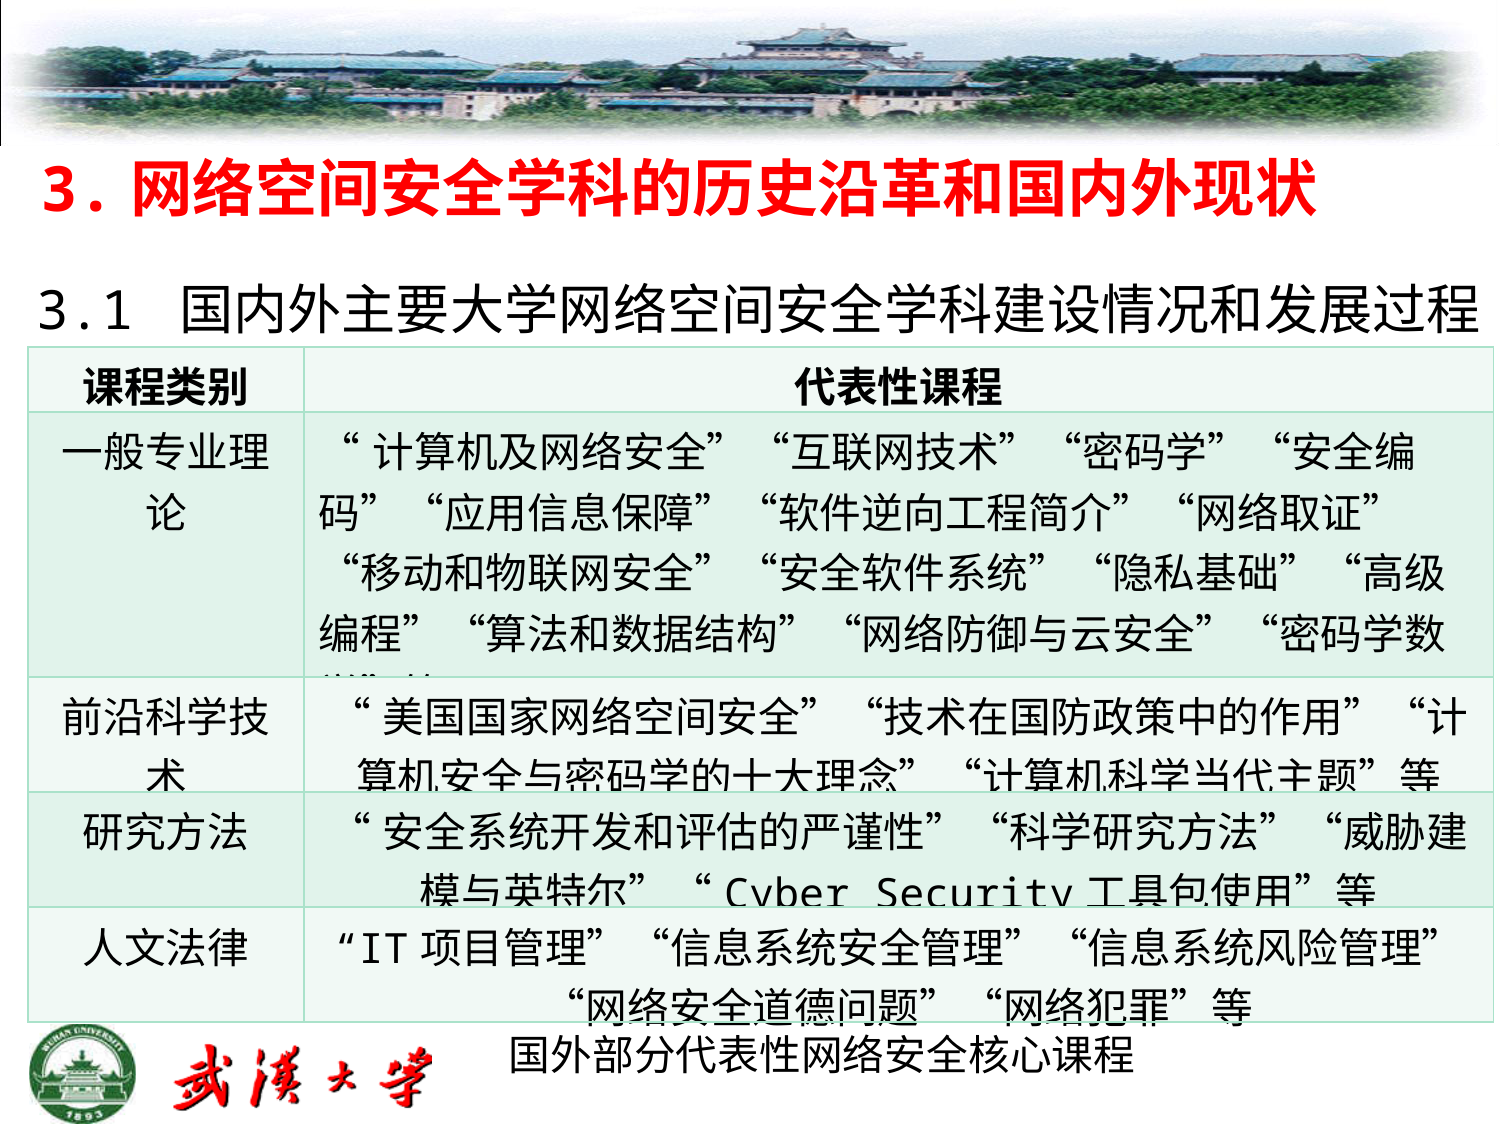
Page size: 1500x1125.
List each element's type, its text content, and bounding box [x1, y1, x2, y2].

table_cell “IT项目管理”“信息系统安全管理”“信息系统风险管理”“网络安全道德问题”“网络犯罪”等 [305, 908, 1493, 1021]
table_cell “美国国家网络空间安全”“技术在国防政策中的作用”“计算机安全与密码学的十大理念”“计算机科学当代主题”等 [305, 678, 1493, 791]
table_cell 前沿科学技术 [29, 678, 303, 791]
title 3.网络空间安全学科的历史沿革和国内外现状 [0, 118, 1500, 256]
table_header 代表性课程 [305, 348, 1493, 411]
table_header 课程类别 [29, 348, 303, 411]
list 3.1 国内外主要大学网络空间安全学科建设情况和发展过程 [3, 255, 1500, 433]
picture [0, 0, 1500, 118]
table_cell 一般专业理论 [29, 413, 303, 676]
text_box 国外部分代表性网络安全核心课程 [419, 1021, 1500, 1087]
table_cell “计算机及网络安全”“互联网技术”“密码学”“安全编码”“应用信息保障”“软件逆向工程简介”“网络取证”“移动和物联网安全”“安全软件系统”“隐私基础”“高级编程”“算法和数据结构”“网络防御与云安全”“密码学数学”等 [305, 413, 1493, 676]
table_cell “安全系统开发和评估的严谨性”“科学研究方法”“威胁建模与英特尔”“Cyber Security工具包使用”等 [305, 793, 1493, 906]
table_cell 人文法律 [29, 908, 303, 1021]
table_cell 研究方法 [29, 793, 303, 906]
picture [171, 1034, 432, 1125]
